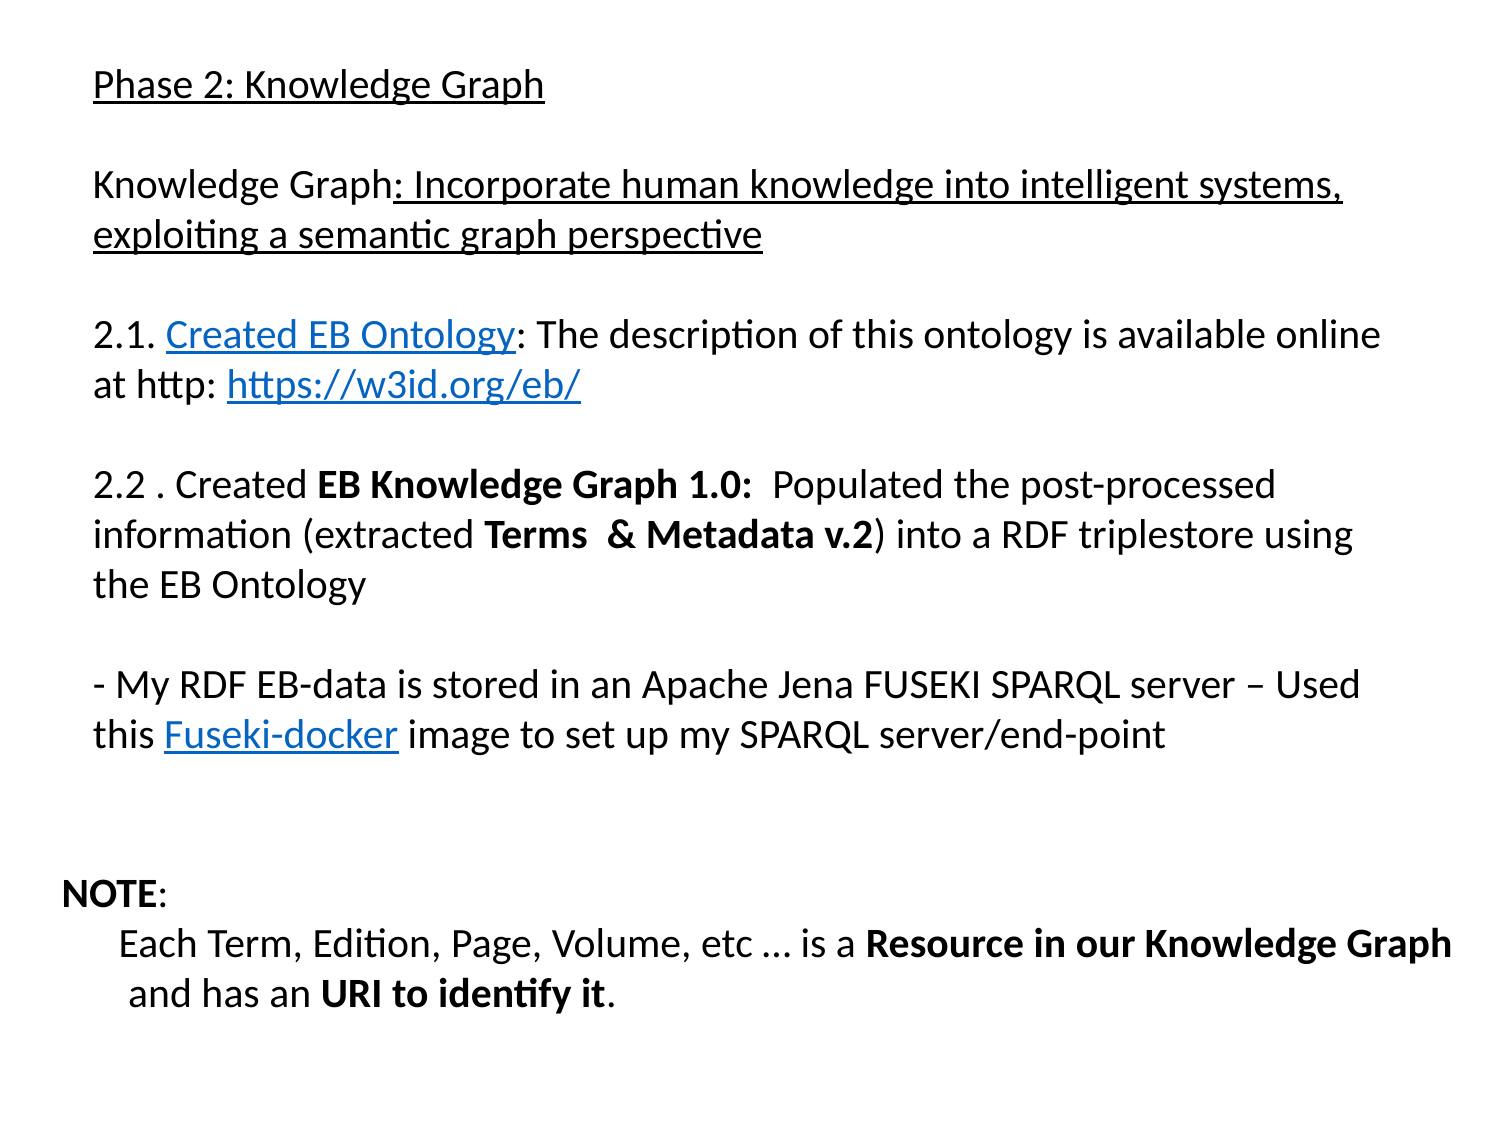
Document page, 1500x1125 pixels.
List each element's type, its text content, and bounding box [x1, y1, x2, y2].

text_box NOTE: Each Term, Edition, Page, Volume, etc … is a Resource in our Knowledge Graph and has an URI to identify it. [46, 858, 1468, 1074]
text_box Phase 2: Knowledge Graph Knowledge Graph: Incorporate human knowledge into intelligent systems, exploiting a semantic graph perspective 2.1. Created EB Ontology: The description of this ontology is available online at http: https://w3id.org/eb/ 2.2 . Created EB Knowledge Graph 1.0: Populated the post-processed information (extracted Terms & Metadata v.2) into a RDF triplestore using the EB Ontology - My RDF EB-data is stored in an Apache Jena FUSEKI SPARQL server – Used this Fuseki-docker image to set up my SPARQL server/end-point [78, 49, 1422, 815]
